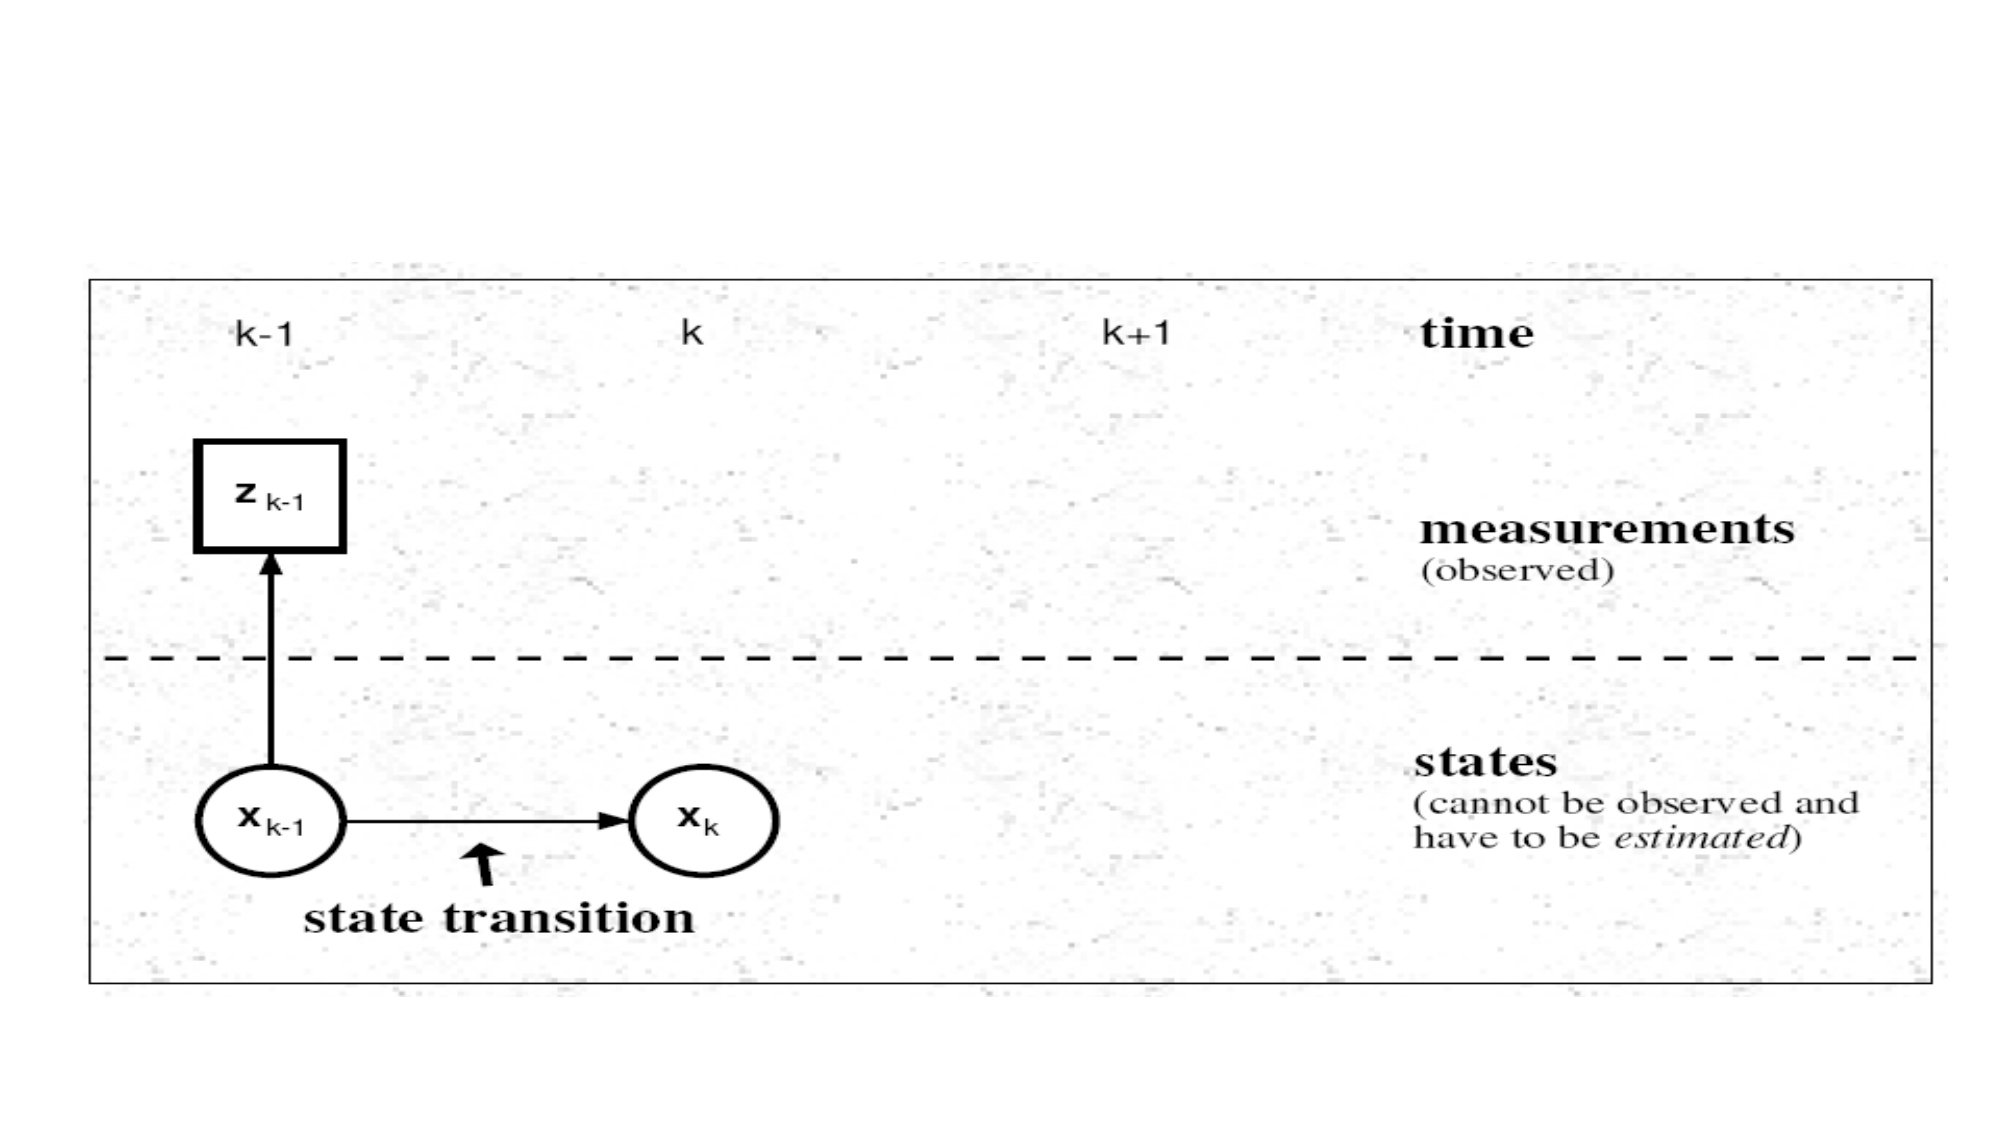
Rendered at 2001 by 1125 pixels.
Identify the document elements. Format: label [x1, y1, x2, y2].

picture [83, 262, 1948, 998]
